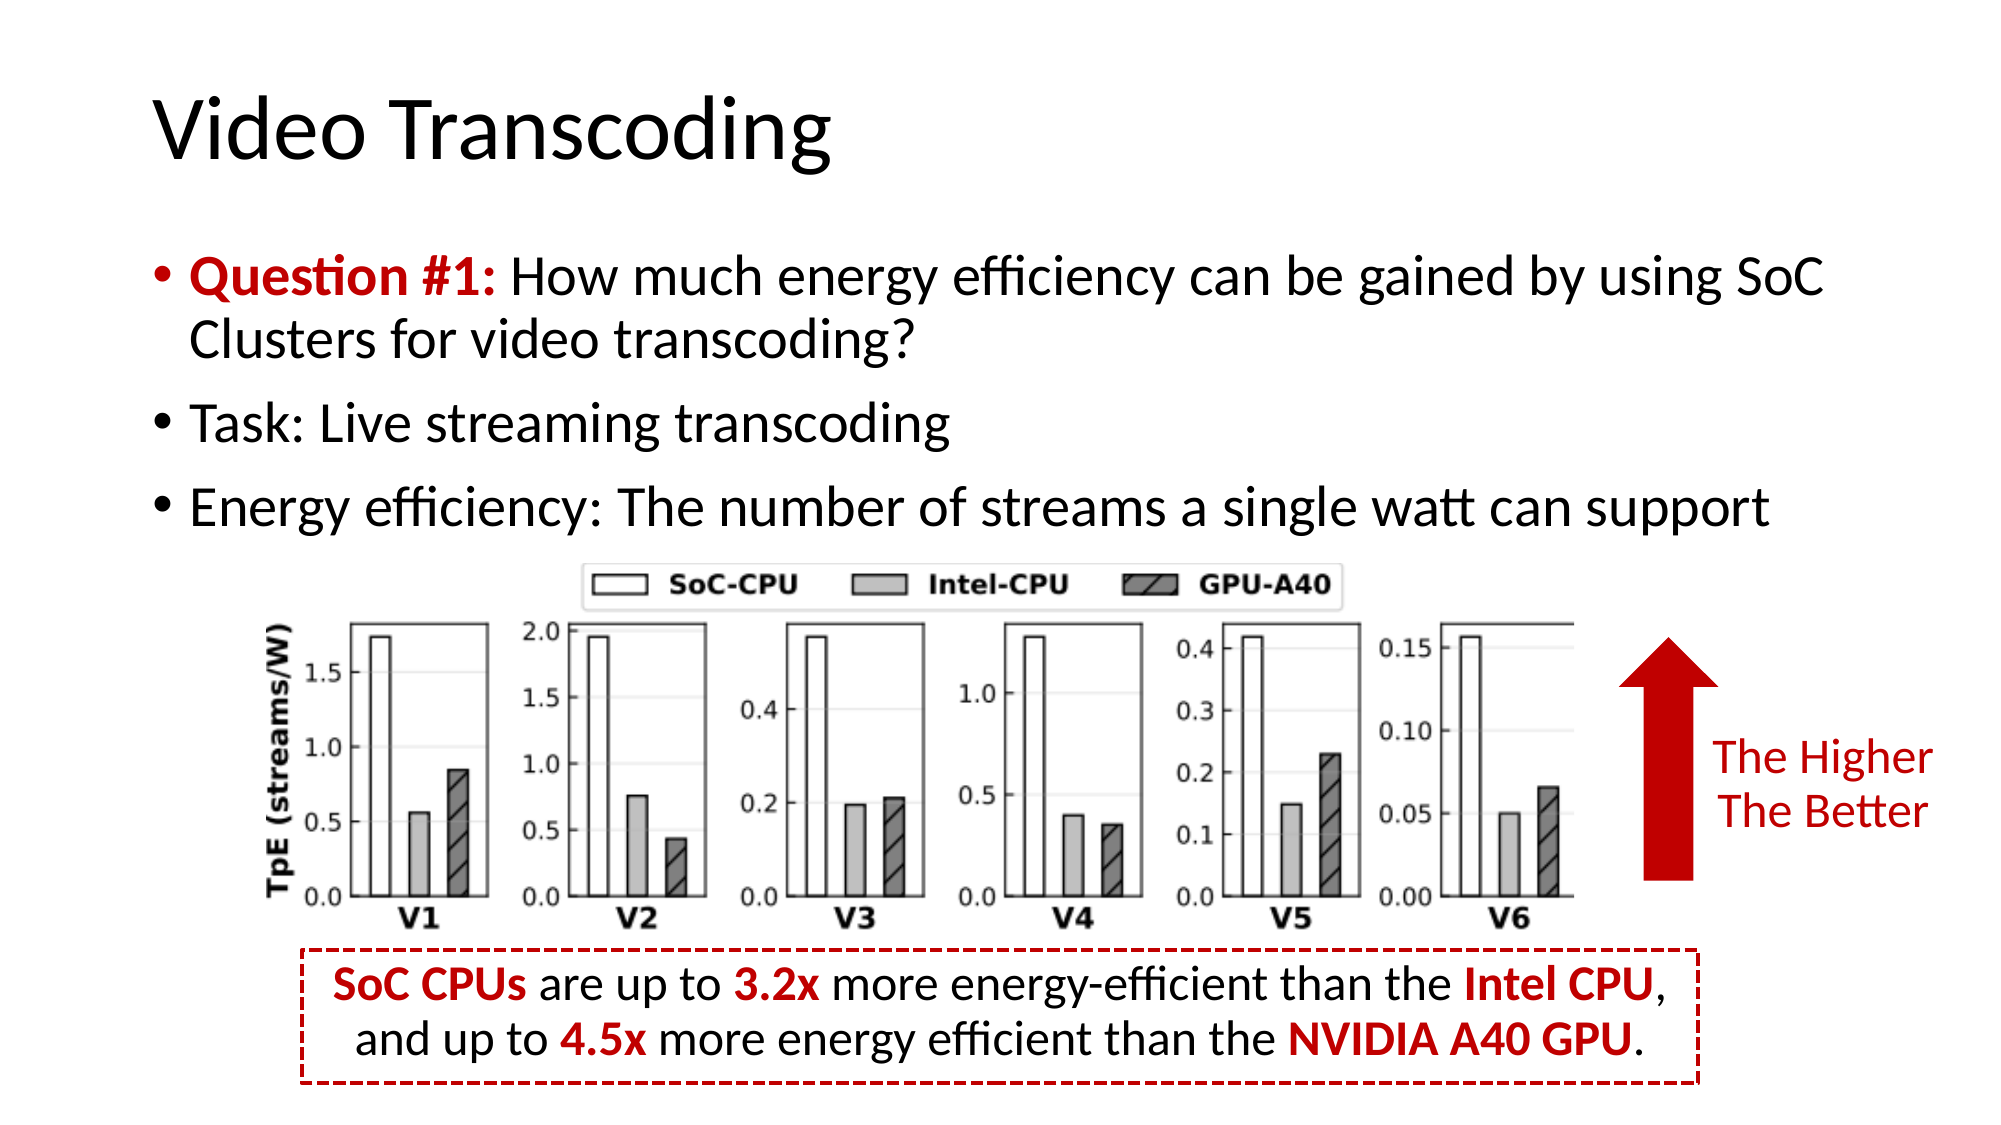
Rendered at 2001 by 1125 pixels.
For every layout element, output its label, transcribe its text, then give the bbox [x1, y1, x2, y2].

text_box The Higher The Better [1668, 722, 1979, 856]
list Question #1: How much energy efficiency can be gained by using SoC Clusters for video transcoding? Task: Live streaming transcoding Energy efficiency: The number of streams a single watt can support [137, 237, 1863, 1014]
text_box [1616, 635, 1721, 882]
text_box SoC CPUs are up to 3.2x more energy-efficient than the Intel CPU, and up to 4.5x more energy efficient than the NVIDIA A40 GPU. [301, 950, 1699, 1083]
picture [266, 563, 1575, 932]
title Video Transcoding [137, 59, 1863, 200]
